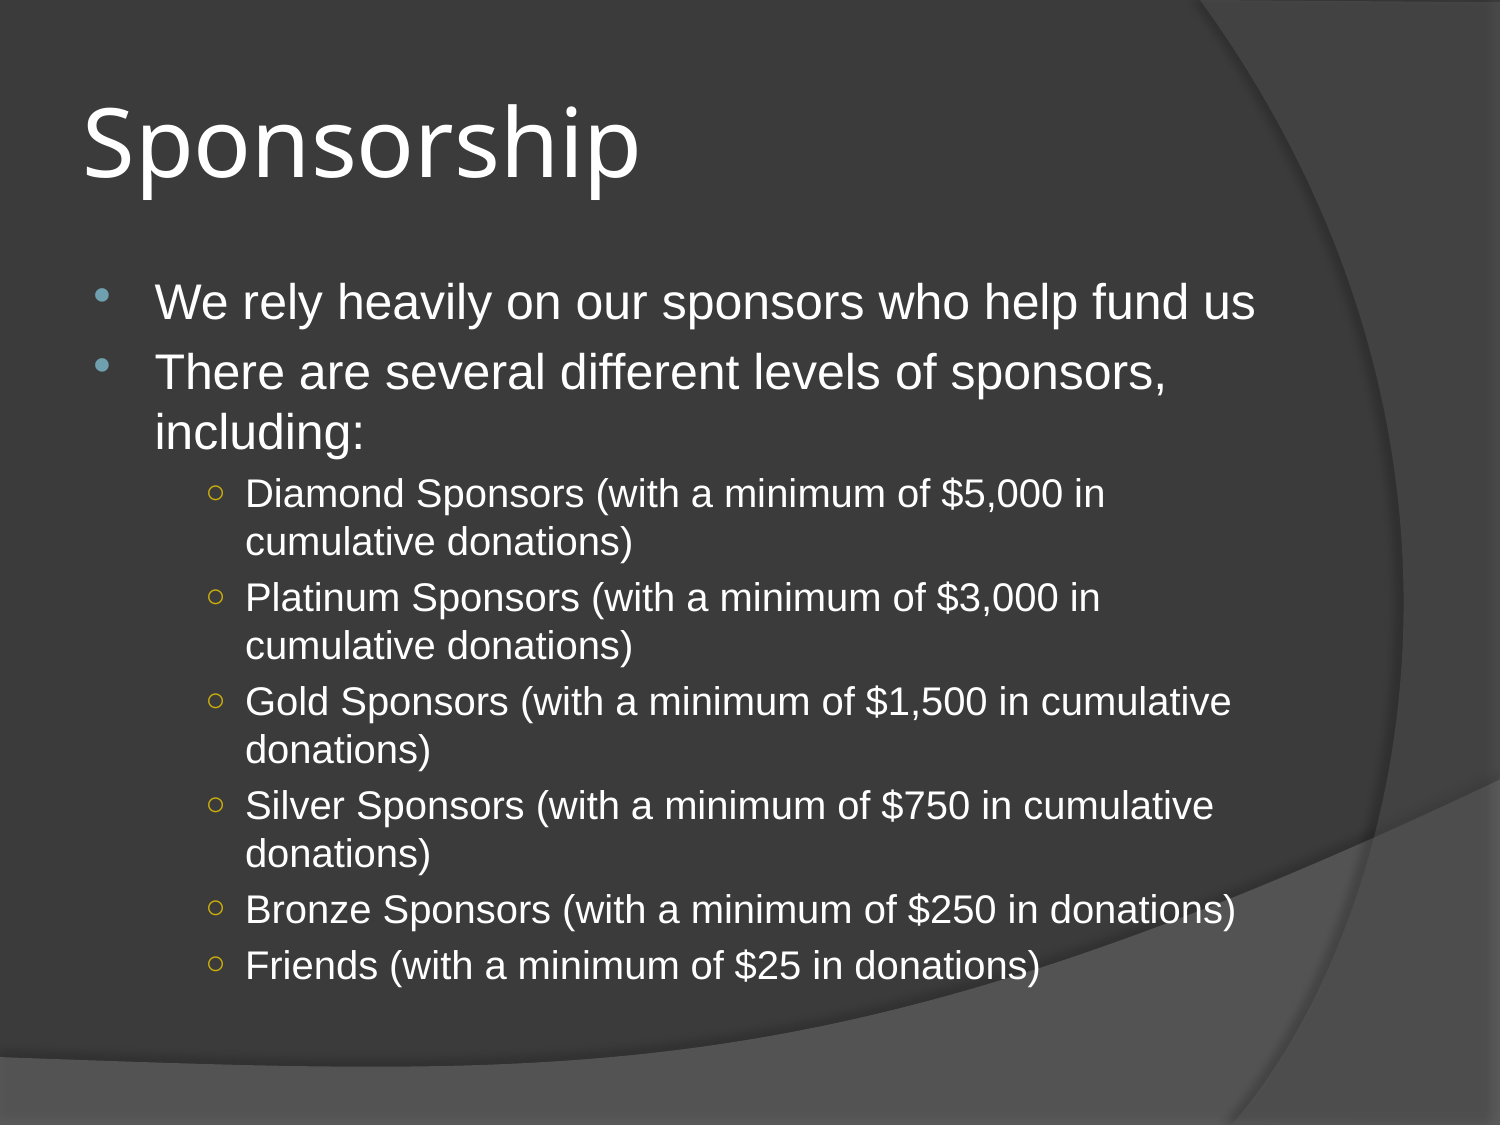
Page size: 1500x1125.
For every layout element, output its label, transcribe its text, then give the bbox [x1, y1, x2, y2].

title Sponsorship [75, 45, 1300, 233]
list We rely heavily on our sponsors who help fund us There are several different levels of sponsors, including: Diamond Sponsors (with a minimum of $5,000 in cumulative donations) Platinum Sponsors (with a minimum of $3,000 in cumulative donations) Gold Sponsors (with a minimum of $1,500 in cumulative donations) Silver Sponsors (with a minimum of $750 in cumulative donations) Bronze Sponsors (with a minimum of $250 in donations) Friends (with a minimum of $25 in donations) [75, 262, 1300, 1005]
